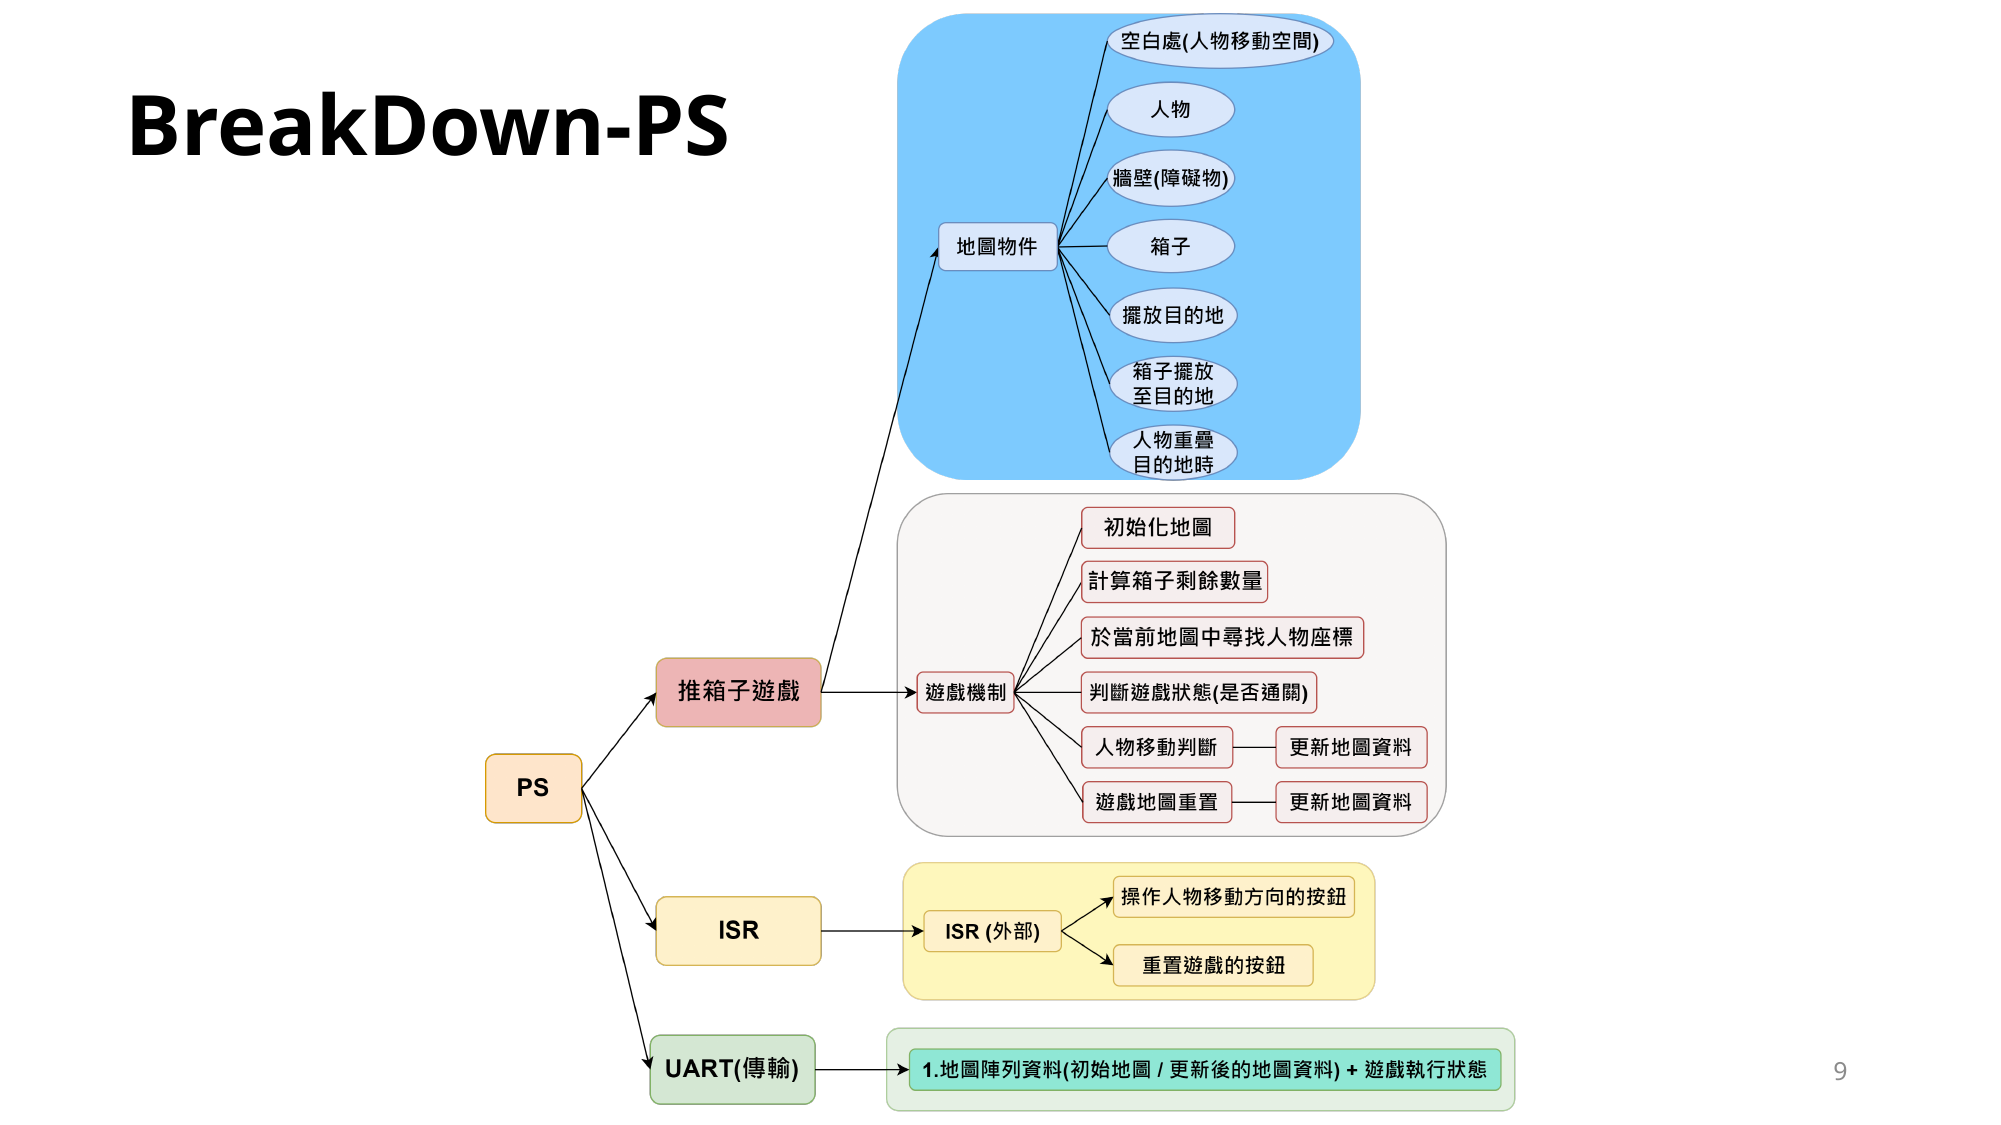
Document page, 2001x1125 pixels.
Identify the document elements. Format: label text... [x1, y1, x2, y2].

text_box BreakDown-PS [110, 65, 471, 180]
picture [471, 0, 1529, 1125]
slide_number 9 [1529, 1042, 1863, 1103]
